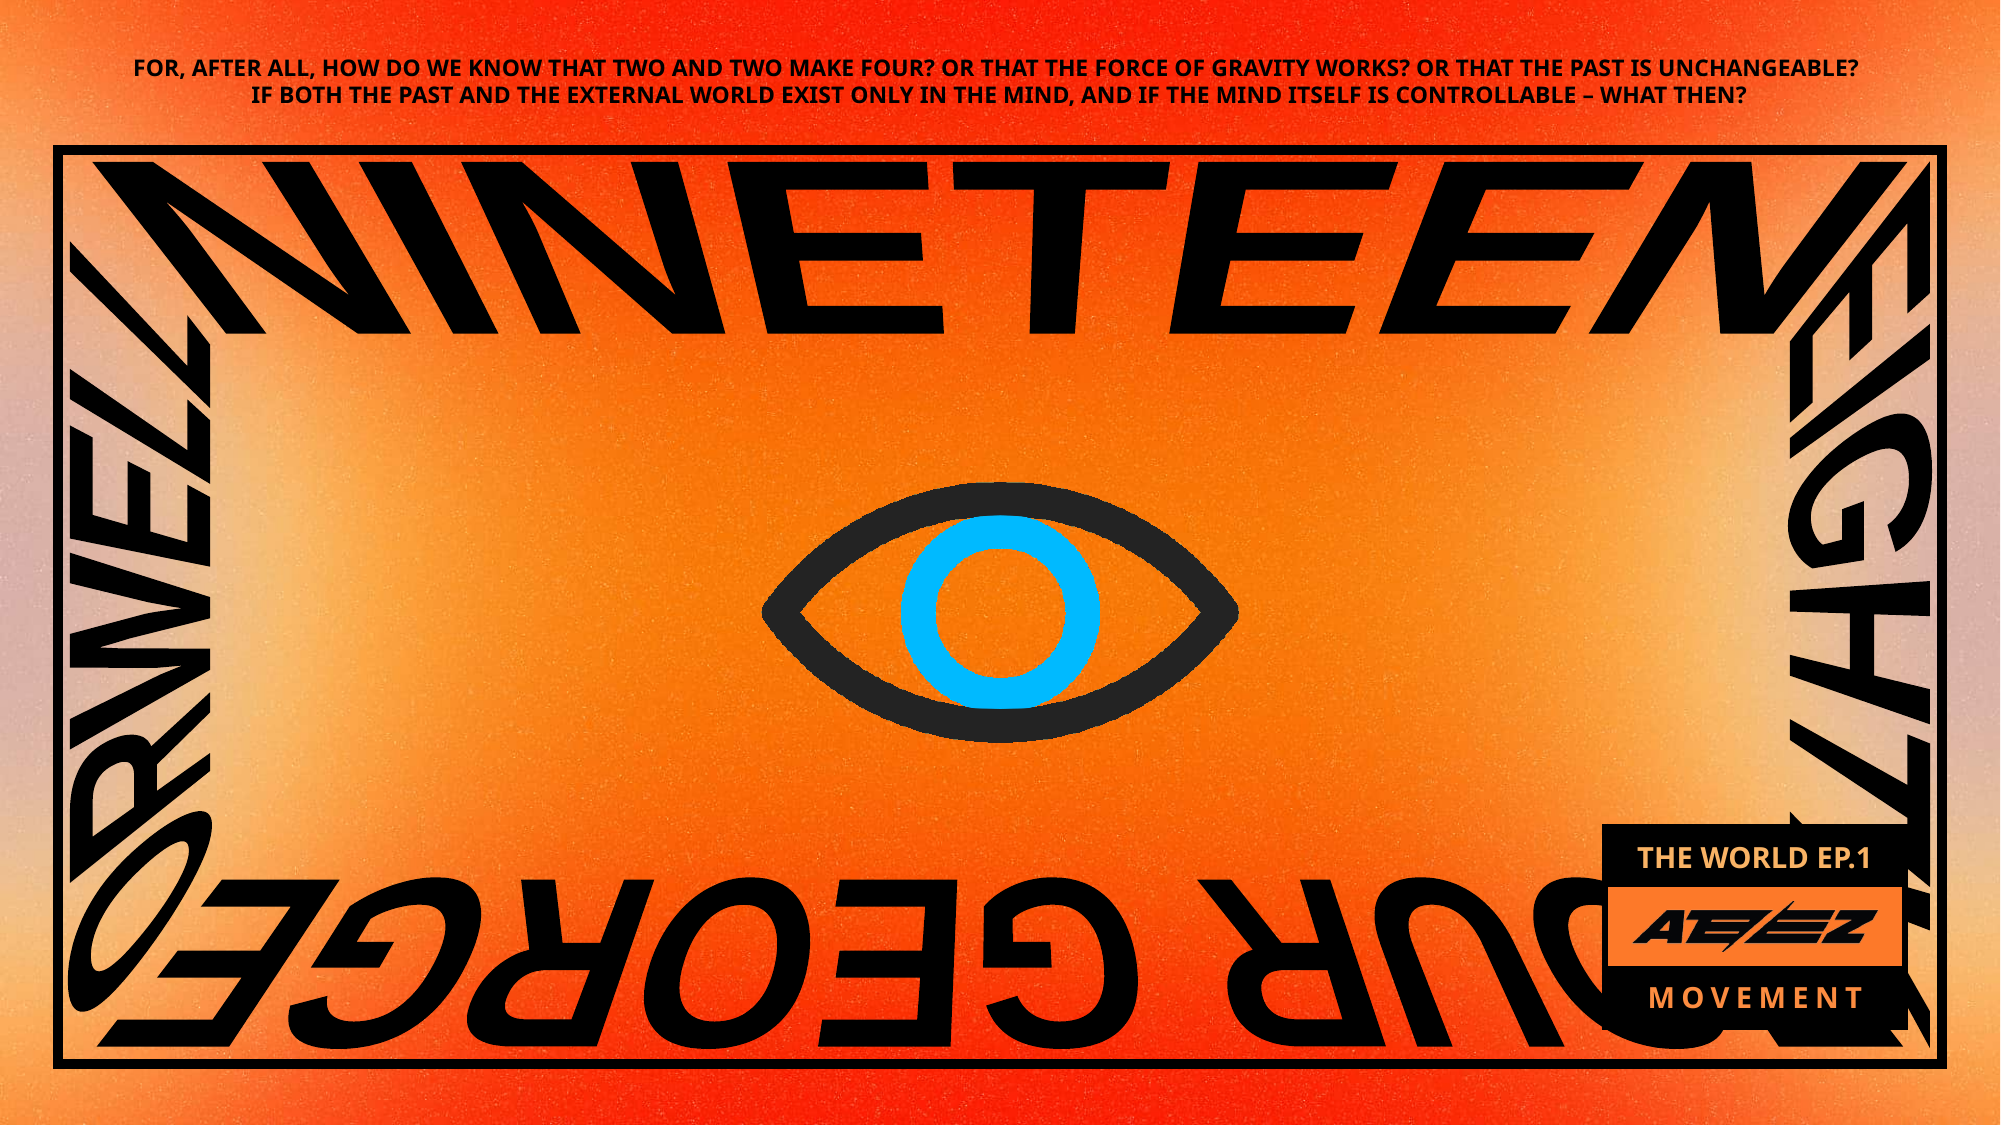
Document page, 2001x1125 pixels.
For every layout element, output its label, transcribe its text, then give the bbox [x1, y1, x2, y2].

table_header THE WORLD EP.1 [1608, 829, 1902, 887]
text_box [57, 149, 1943, 1065]
table_cell MOVEMENT [1608, 966, 1902, 1024]
picture [0, 0, 2001, 1125]
table_cell [1608, 887, 1902, 966]
text_box FOR, AFTER ALL, HOW DO WE KNOW THAT TWO AND TWO MAKE FOUR? OR THAT THE FORCE OF GRAVITY WORKS? OR THAT THE PAST IS UNCHANGEABLE? IF BOTH THE PAST AND THE EXTERNAL WORLD EXIST ONLY IN THE MIND, AND IF THE MIND ITSELF IS CONTROLLABLE – WHAT THEN? [57, 45, 1942, 116]
